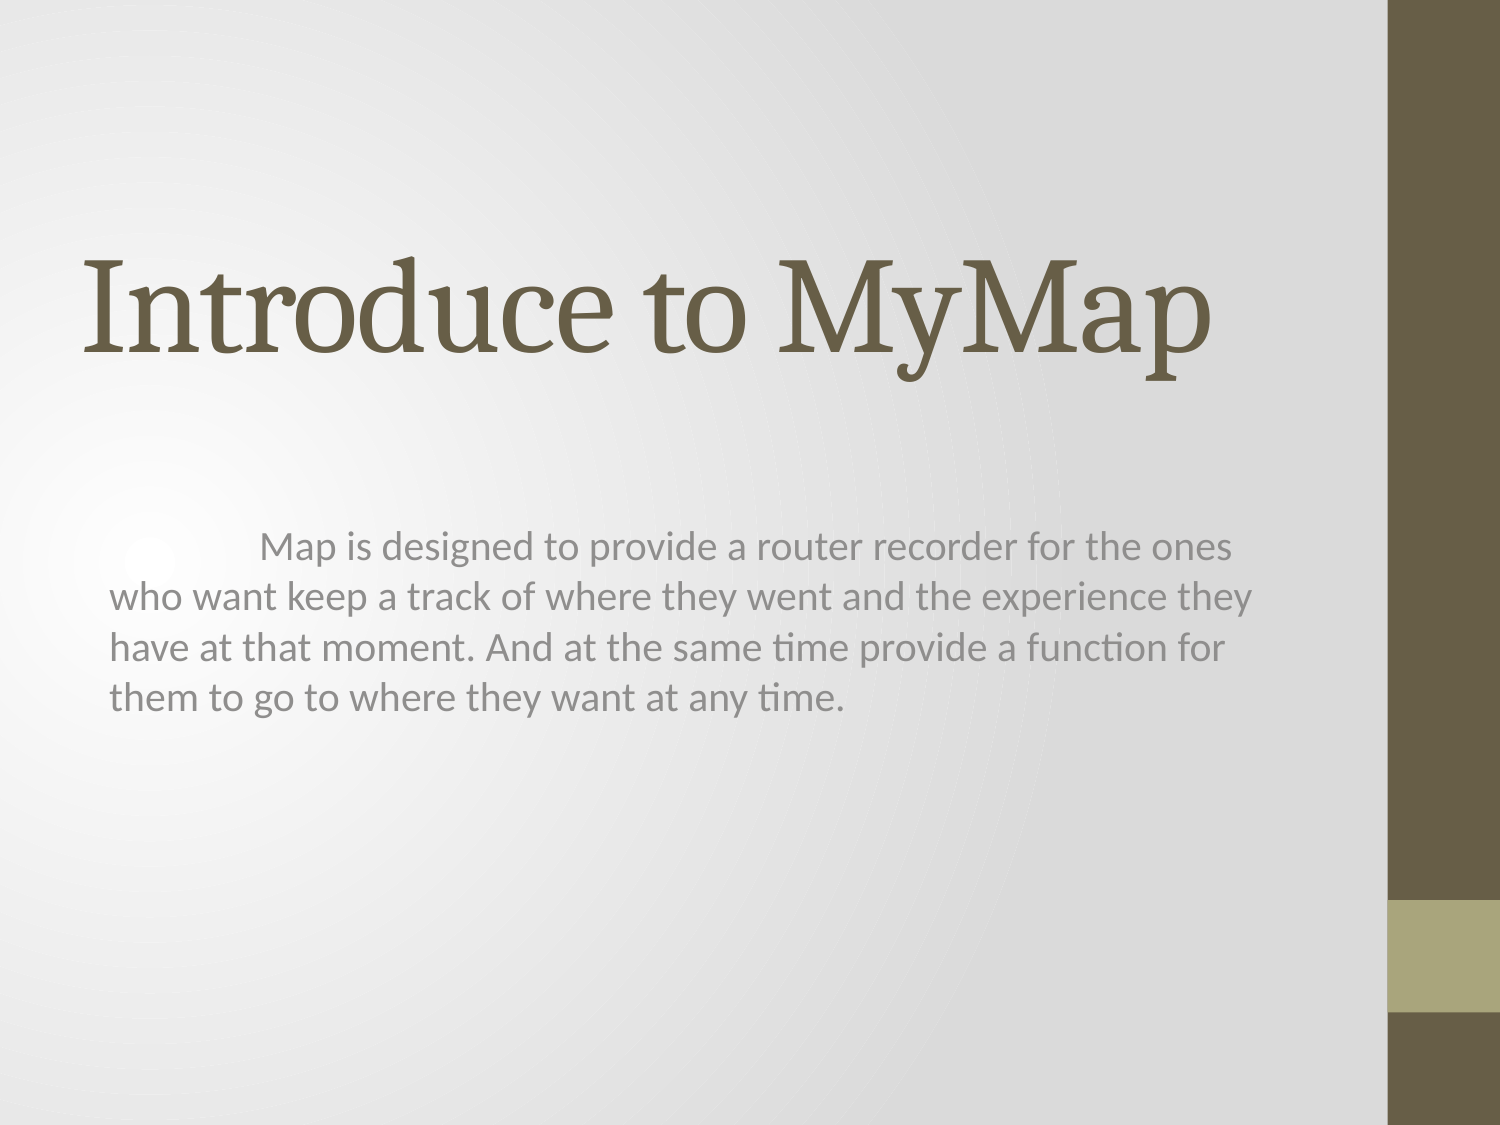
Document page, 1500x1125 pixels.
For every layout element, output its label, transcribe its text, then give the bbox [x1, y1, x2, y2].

title Introduce to MyMap [65, 208, 1303, 388]
text_box Map is designed to provide a router recorder for the ones who want keep a track of where they went and the experience they have at that moment. And at the same time provide a function for them to go to where they want at any time. [94, 511, 1274, 902]
